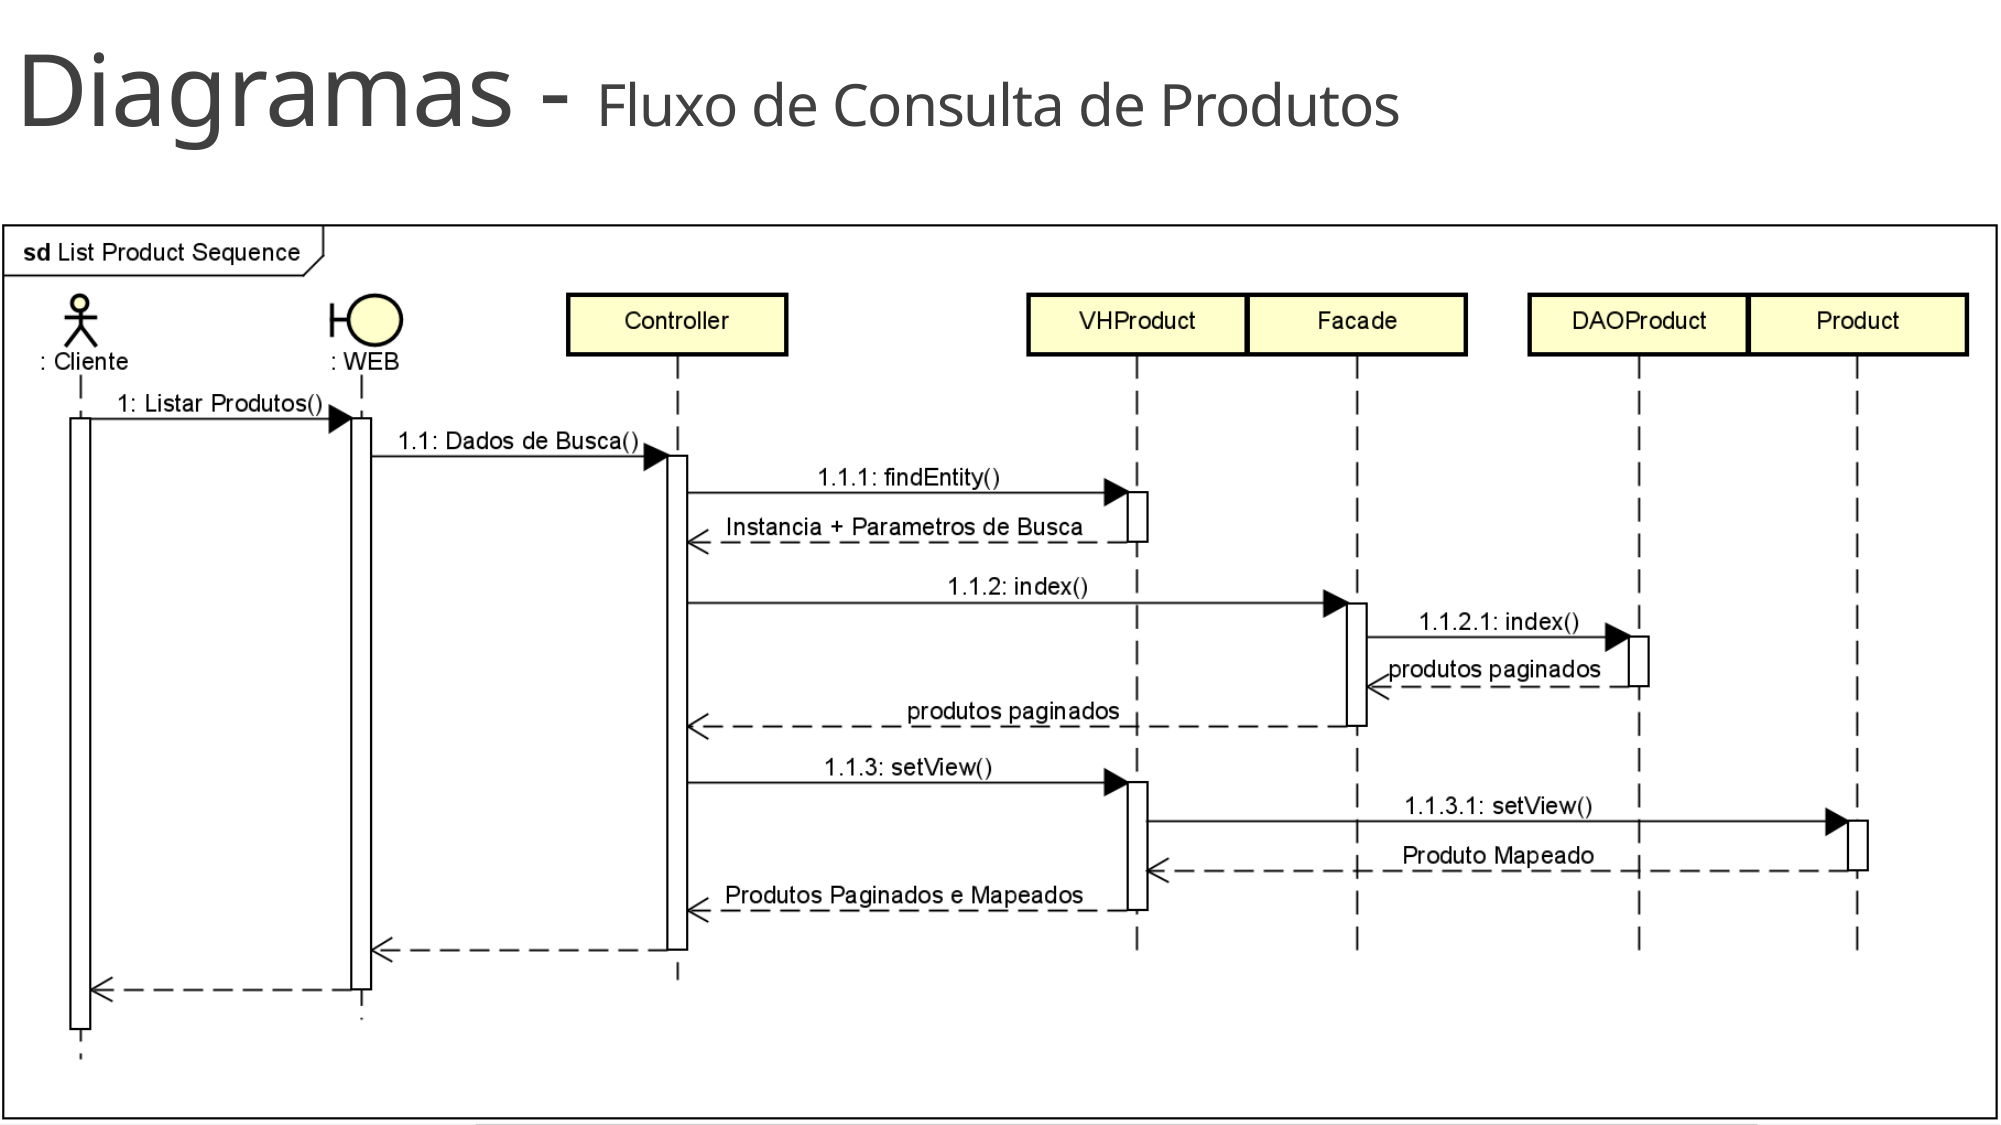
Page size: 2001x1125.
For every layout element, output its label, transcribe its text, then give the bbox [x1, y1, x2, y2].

picture [0, 221, 2000, 1125]
text_box Diagramas - Fluxo de Consulta de Produtos [0, 0, 1650, 155]
